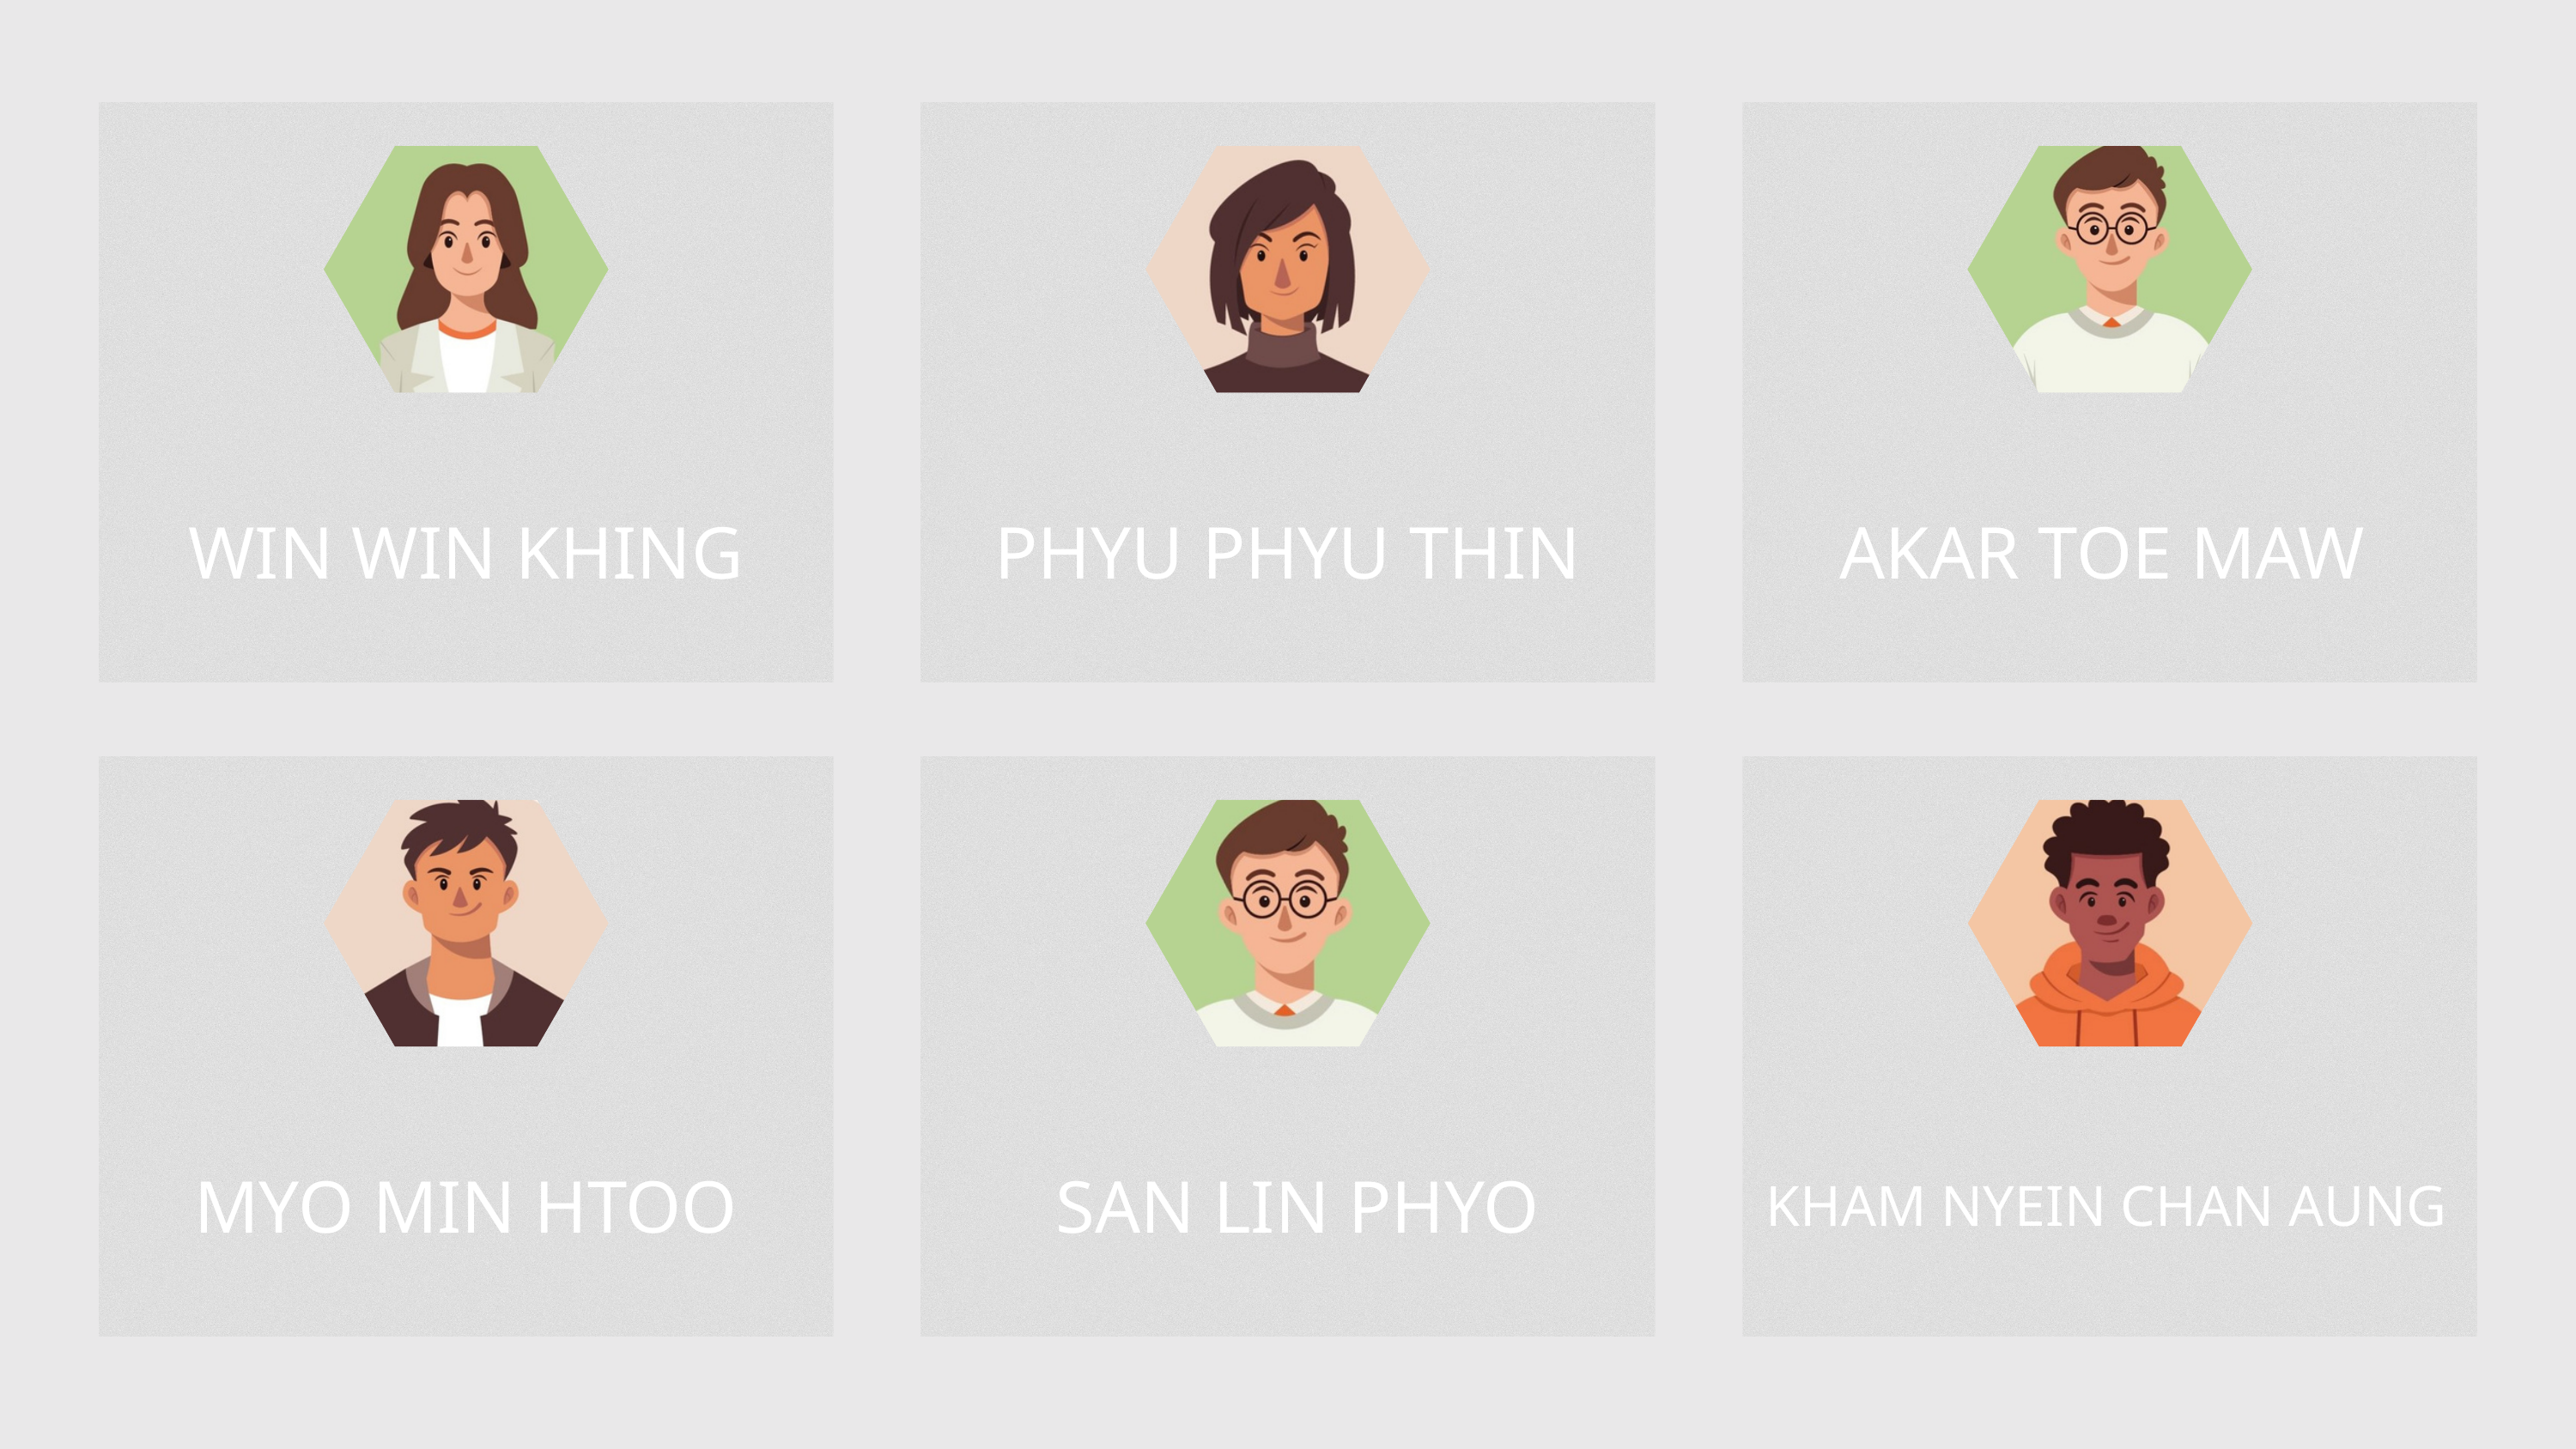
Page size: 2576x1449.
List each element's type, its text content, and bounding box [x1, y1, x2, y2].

text_box KHAM NYEIN CHAN AUNG [1731, 1159, 1738, 1238]
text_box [1967, 145, 2253, 393]
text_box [323, 799, 609, 1047]
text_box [1145, 145, 1431, 393]
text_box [1967, 799, 2253, 1047]
picture [1742, 102, 2478, 683]
picture [920, 102, 1656, 683]
picture [1742, 756, 2478, 1337]
picture [98, 102, 834, 683]
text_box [323, 145, 609, 393]
picture [920, 756, 1656, 1337]
picture [98, 756, 834, 1337]
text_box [1145, 799, 1431, 1047]
